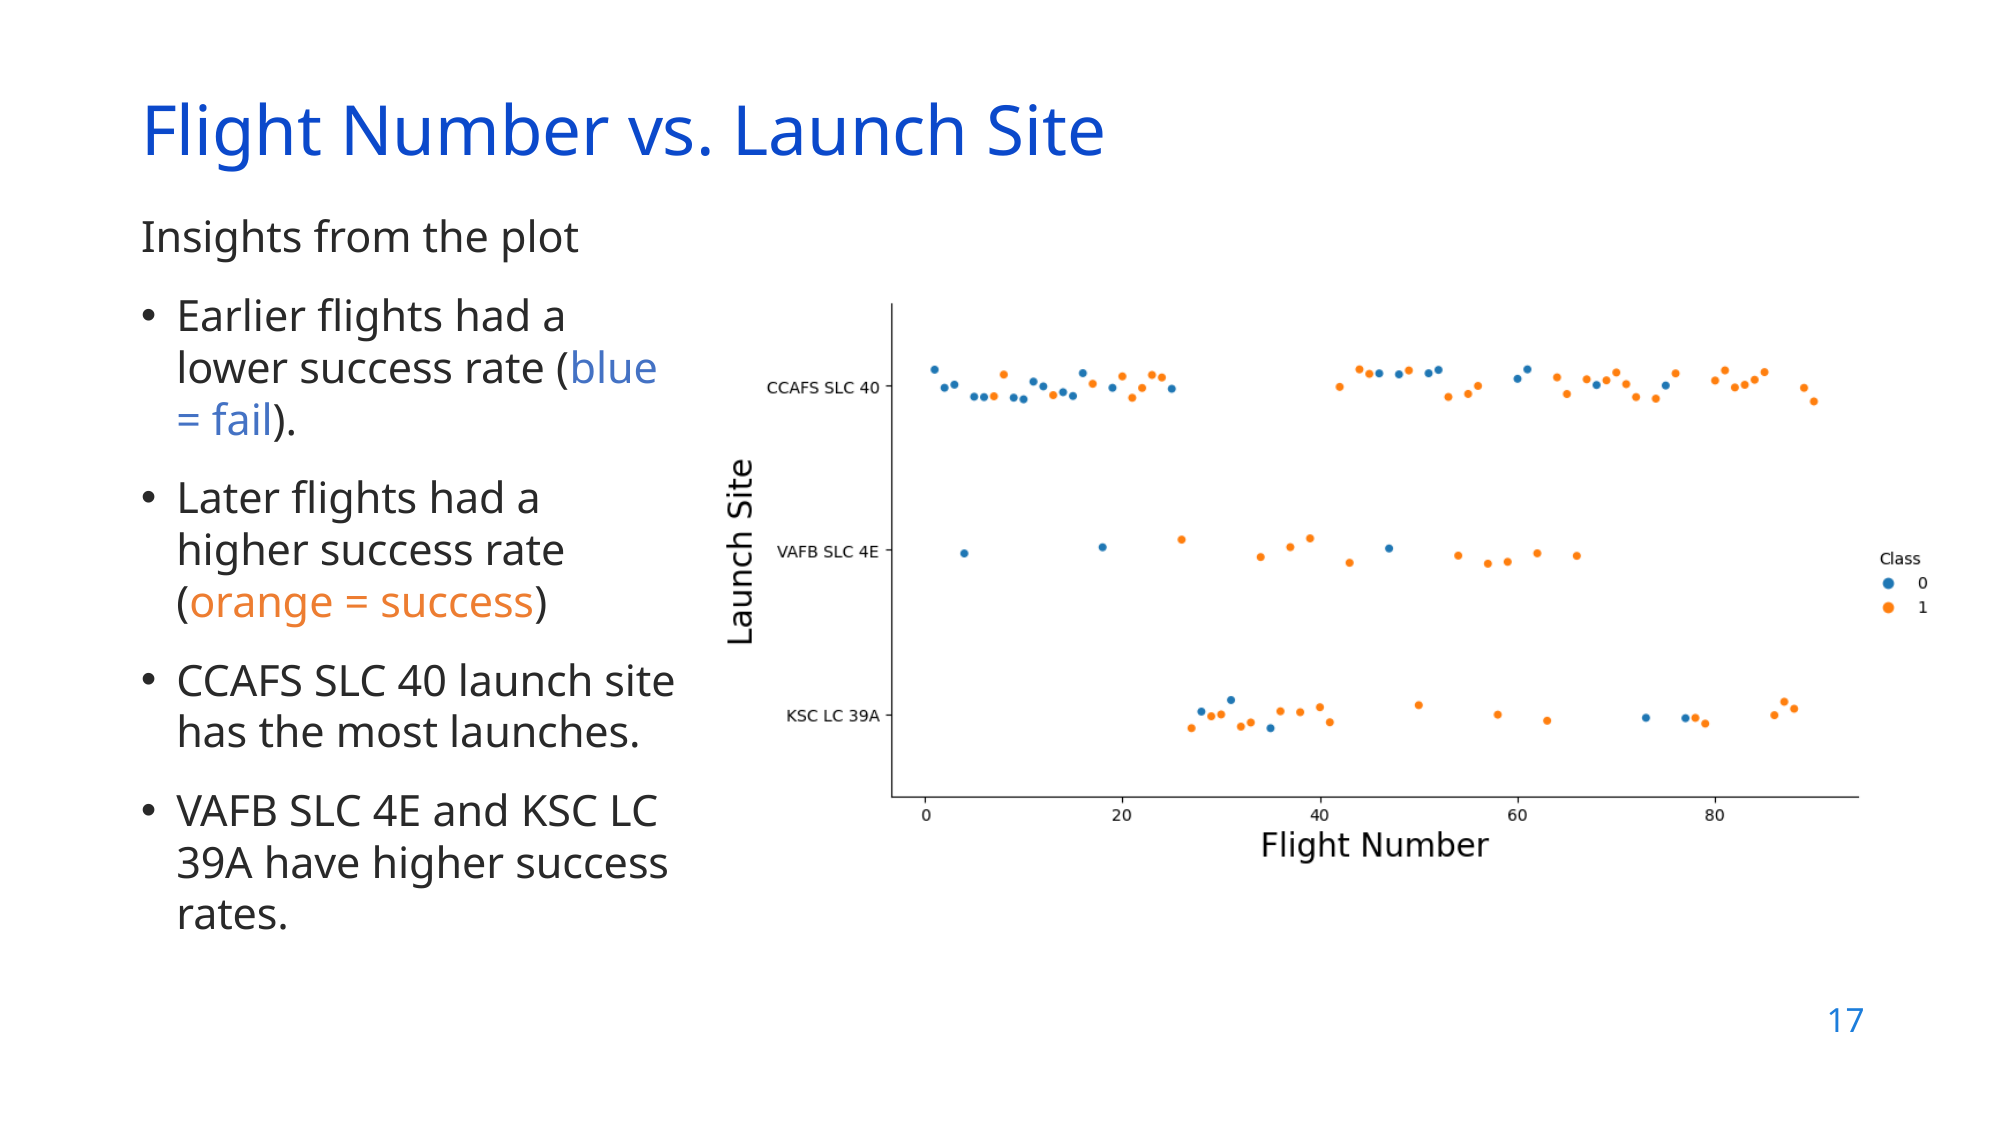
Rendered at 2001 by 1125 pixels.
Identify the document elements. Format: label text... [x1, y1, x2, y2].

text_box Flight Number vs. Launch Site [126, 88, 1852, 179]
list Insights from the plot Earlier flights had a lower success rate (blue = fail). Later flights had a higher success rate (orange = success) CCAFS SLC 40 launch site has the most launches. VAFB SLC 4E and KSC LC 39A have higher success rates. [126, 202, 695, 989]
picture [716, 293, 1941, 874]
slide_number 17 [1429, 988, 1880, 1055]
